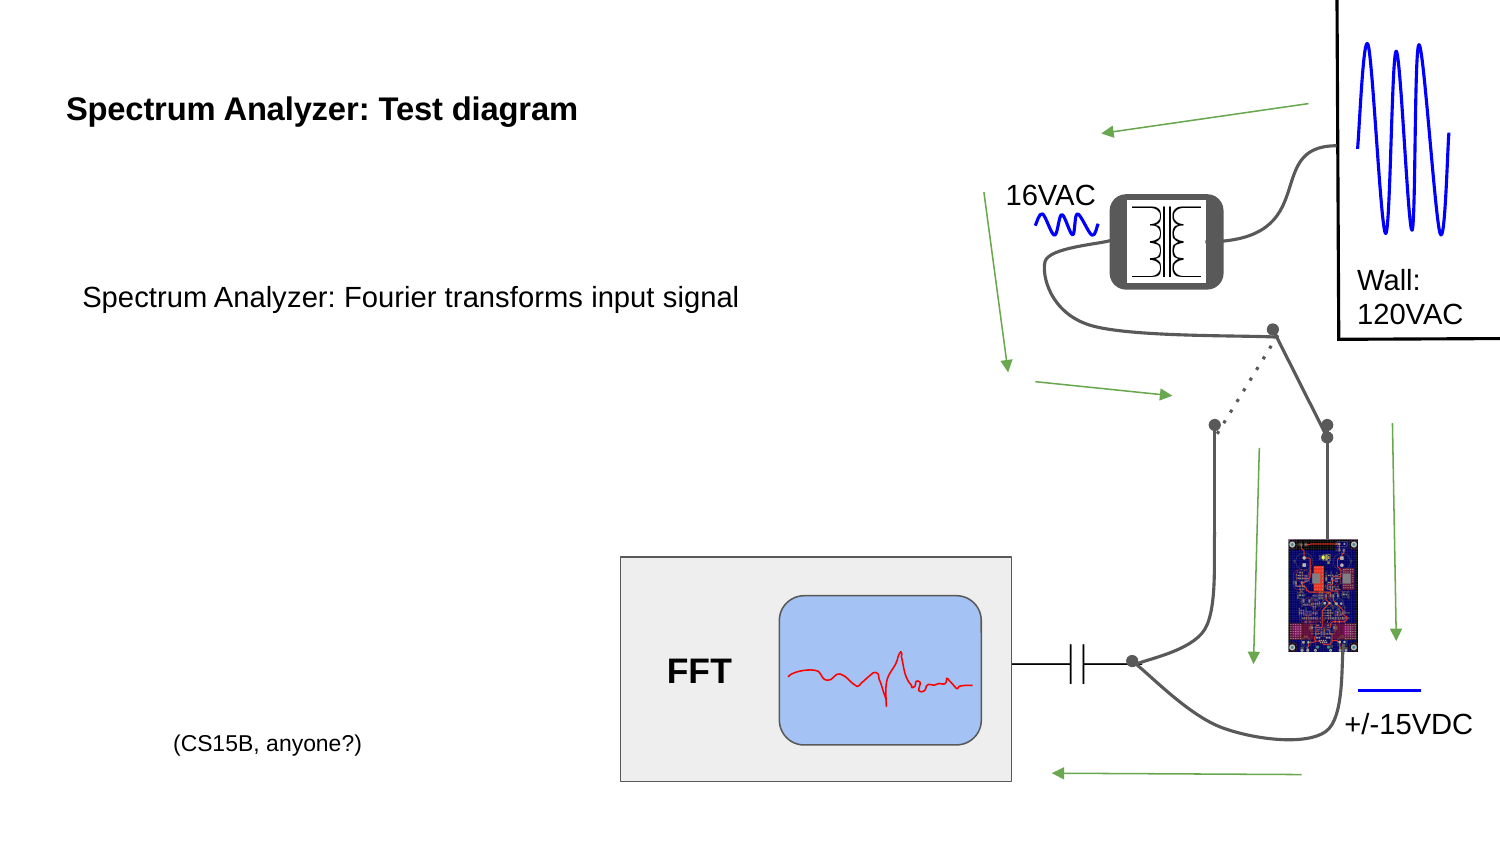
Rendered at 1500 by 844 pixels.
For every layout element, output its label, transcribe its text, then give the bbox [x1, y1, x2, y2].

text_box [1044, 241, 1260, 336]
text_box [1101, 103, 1309, 134]
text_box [1216, 333, 1279, 435]
picture [1011, 593, 1143, 736]
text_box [1110, 194, 1224, 290]
text_box (CS15B, anyone?) [158, 715, 457, 771]
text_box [1253, 447, 1260, 665]
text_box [1214, 329, 1328, 540]
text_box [620, 556, 1012, 782]
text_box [1034, 381, 1173, 396]
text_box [1205, 145, 1337, 243]
text_box 16VAC [990, 160, 1122, 226]
text_box [1048, 226, 1058, 236]
title Spectrum Analyzer: Test diagram [51, 72, 598, 167]
text_box Spectrum Analyzer: Fourier transforms input signal [67, 263, 767, 364]
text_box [1336, 0, 1500, 340]
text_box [1392, 422, 1397, 642]
text_box +/-15VDC [1329, 690, 1500, 756]
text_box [983, 191, 1009, 373]
text_box [1148, 643, 1344, 740]
picture [1266, 540, 1380, 652]
text_box [1148, 541, 1215, 659]
text_box [1068, 226, 1075, 235]
text_box [1085, 226, 1098, 236]
